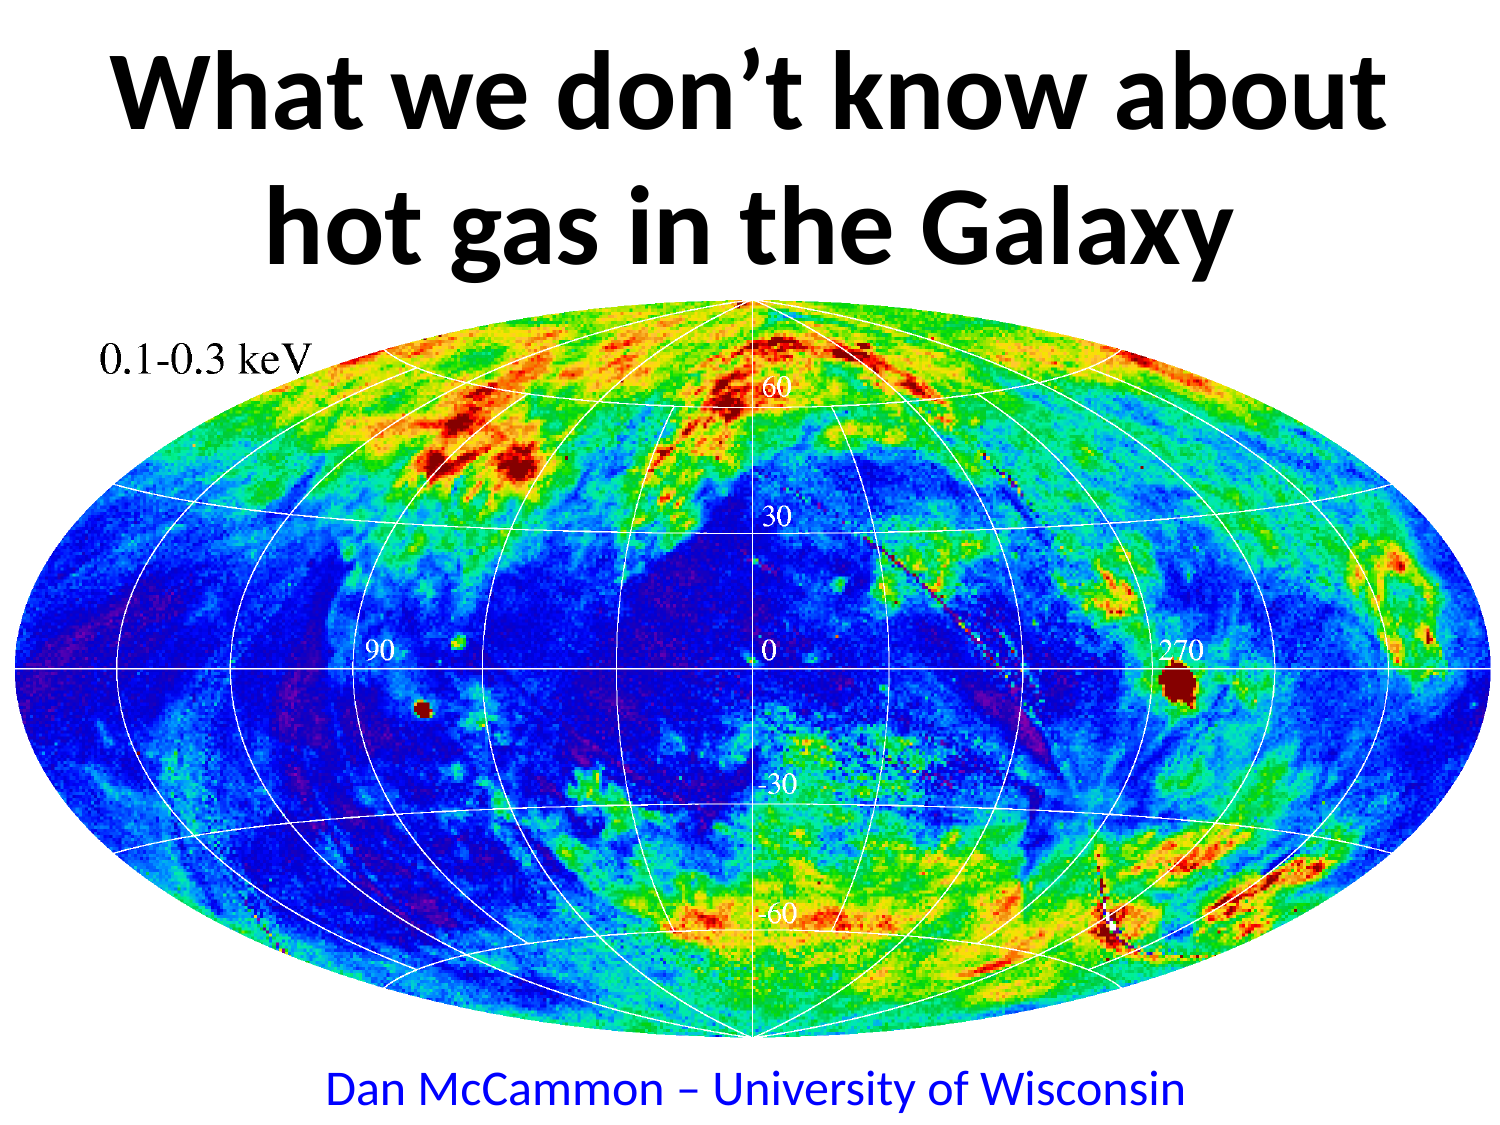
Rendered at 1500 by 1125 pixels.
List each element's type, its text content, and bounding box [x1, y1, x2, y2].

picture [0, 282, 1500, 1051]
text_box Dan McCammon – University of Wisconsin [301, 1060, 1210, 1123]
title What we don’t know about hot gas in the Galaxy [75, 58, 1425, 246]
